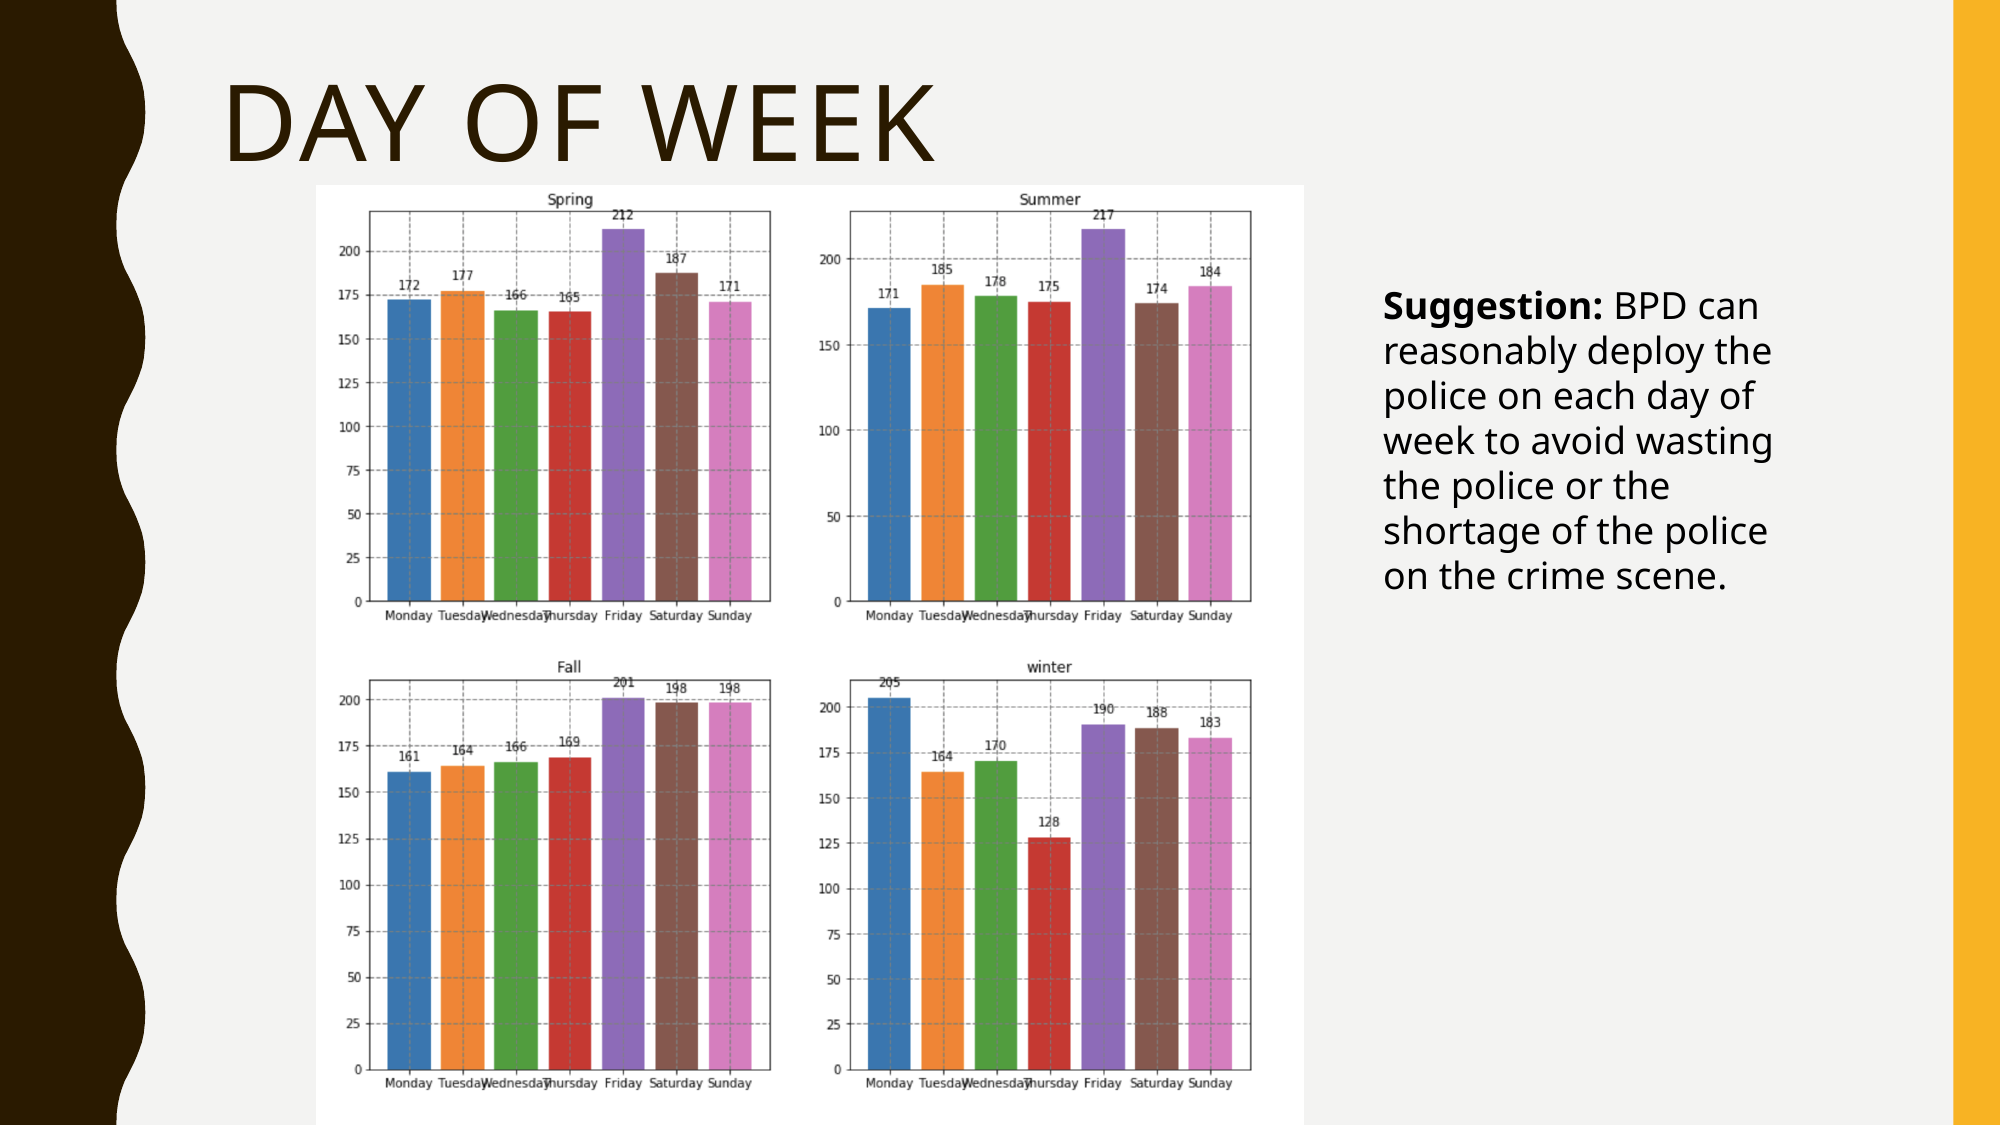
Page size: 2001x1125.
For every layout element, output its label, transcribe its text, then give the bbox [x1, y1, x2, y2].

title Day of Week [205, 62, 1875, 308]
picture [316, 185, 1304, 1125]
text_box Suggestion: BPD can reasonably deploy the police on each day of week to avoid wasting the police or the shortage of the police on the crime scene. [1368, 274, 1811, 605]
